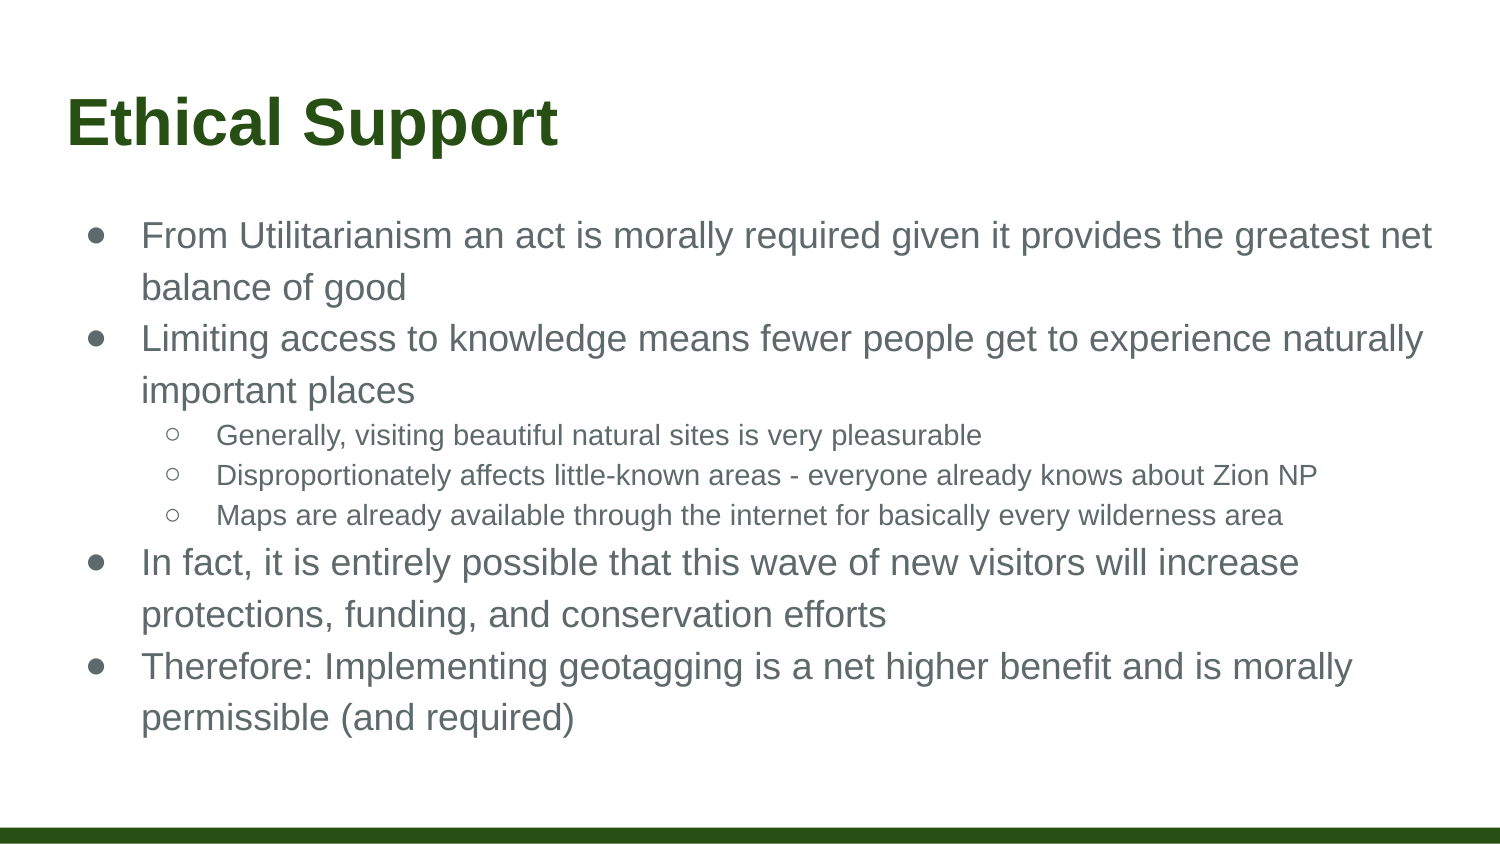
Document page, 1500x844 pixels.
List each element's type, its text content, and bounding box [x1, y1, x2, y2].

title Ethical Support [51, 64, 1449, 167]
list From Utilitarianism an act is morally required given it provides the greatest net balance of good Limiting access to knowledge means fewer people get to experience naturally important places Generally, visiting beautiful natural sites is very pleasurable Disproportionately affects little-known areas - everyone already knows about Zion NP Maps are already available through the internet for basically every wilderness area In fact, it is entirely possible that this wave of new visitors will increase protections, funding, and conservation efforts Therefore: Implementing geotagging is a net higher benefit and is morally permissible (and required) [51, 189, 1449, 750]
